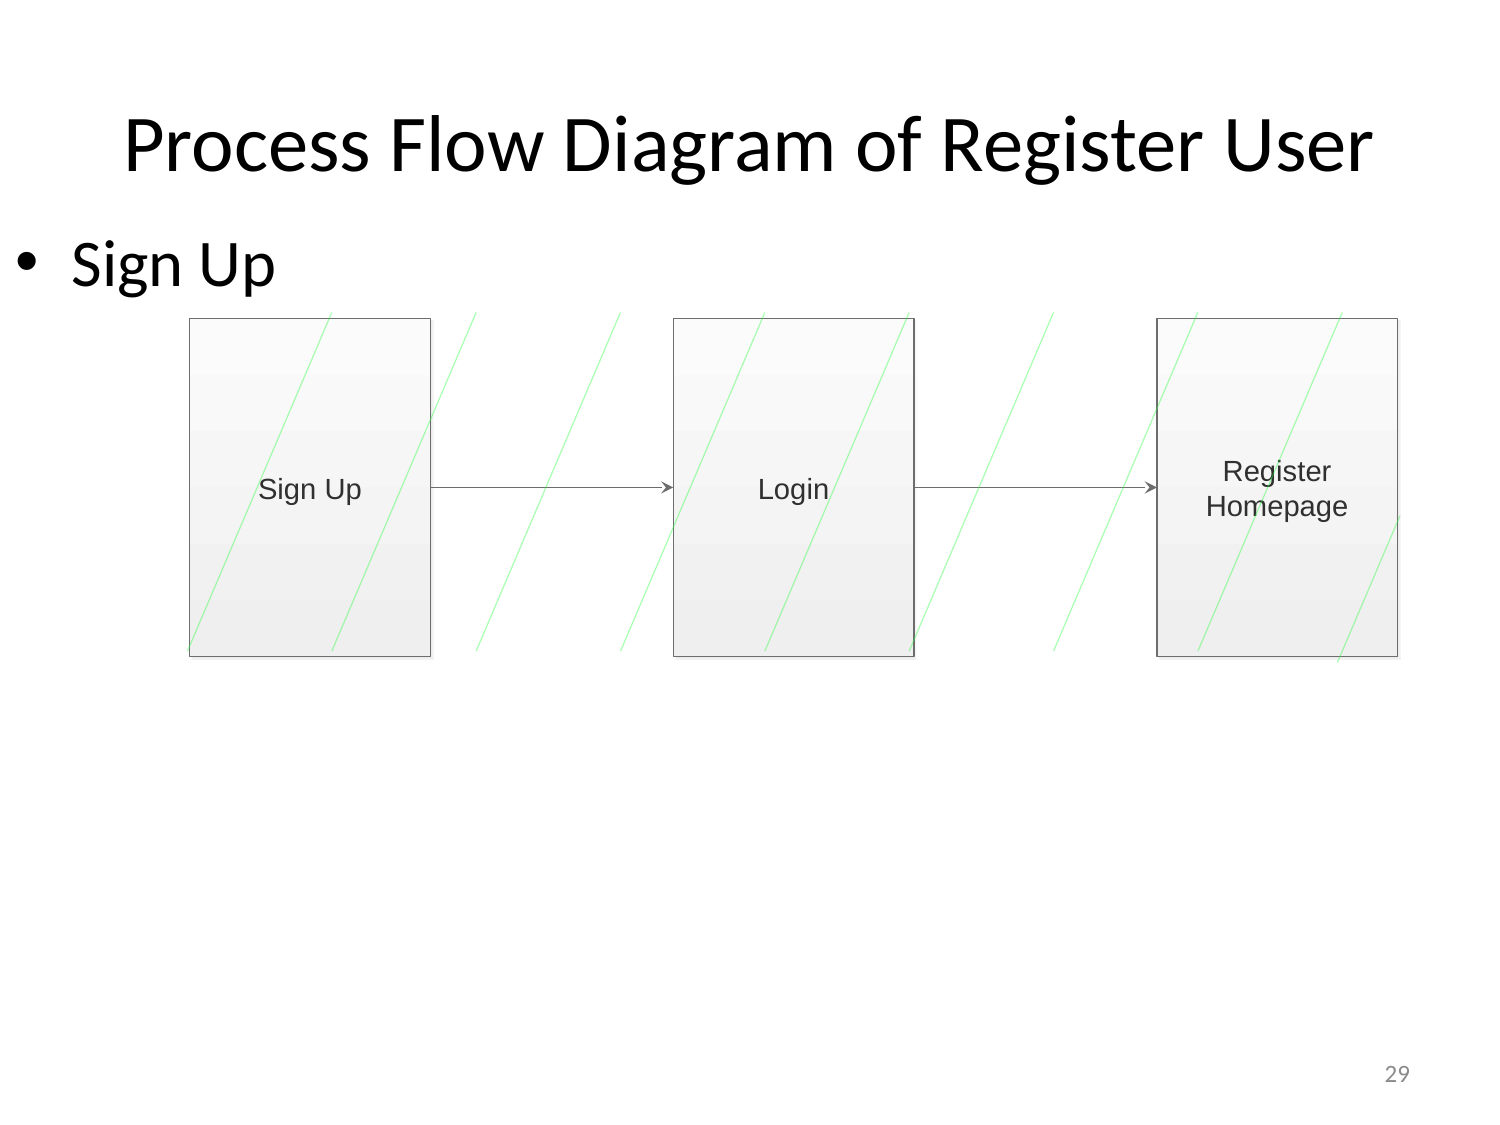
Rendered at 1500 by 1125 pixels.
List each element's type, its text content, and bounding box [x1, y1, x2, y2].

list Sign Up [0, 212, 1375, 1005]
slide_number 29 [1074, 1042, 1425, 1103]
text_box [187, 312, 1401, 663]
title Process Flow Diagram of Register User [75, 45, 1425, 233]
